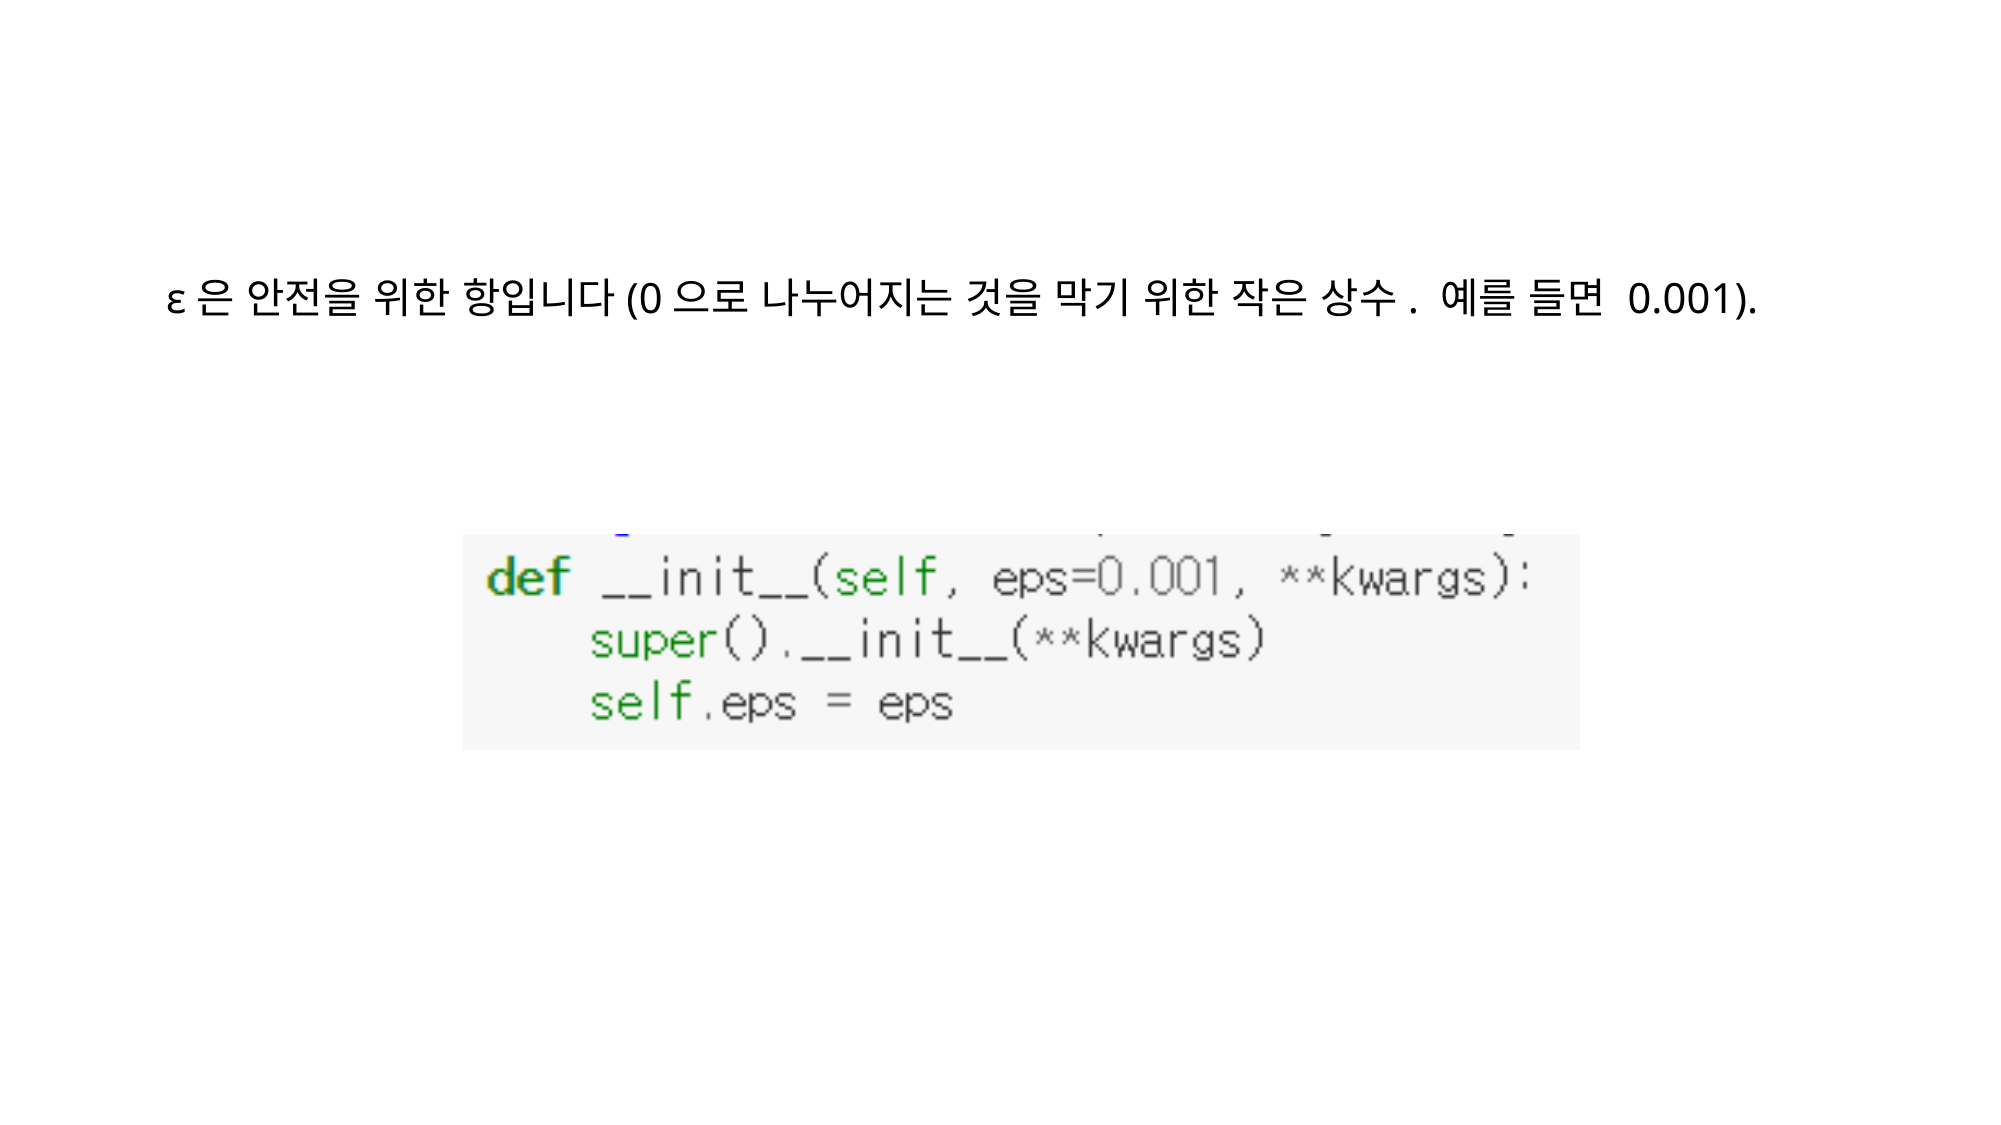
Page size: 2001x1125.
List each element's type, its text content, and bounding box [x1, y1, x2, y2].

text_box ε은 안전을 위한 항입니다(0으로 나누어지는 것을 막기 위한 작은 상수. 예를 들면 0.001). [166, 272, 1834, 323]
picture [463, 534, 1580, 750]
